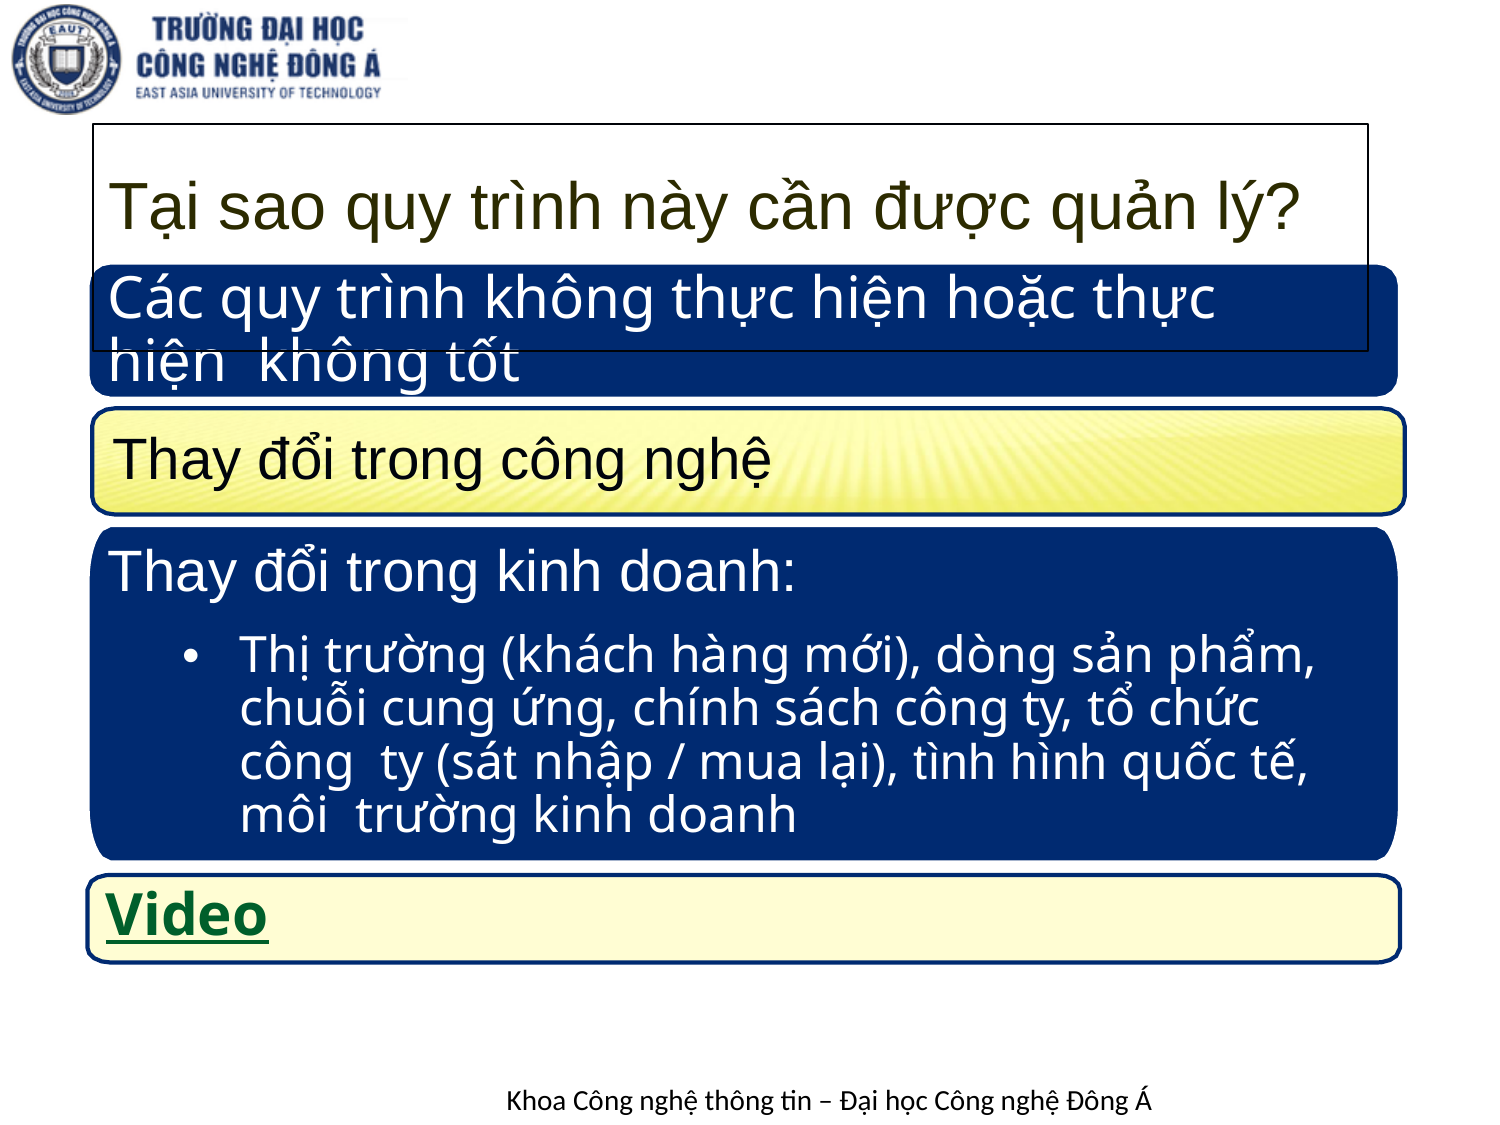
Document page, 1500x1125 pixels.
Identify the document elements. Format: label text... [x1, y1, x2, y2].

picture [4, 4, 408, 115]
title Tại sao quy trình này cần được quản lý? [93, 123, 1369, 258]
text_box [85, 872, 1403, 965]
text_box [85, 260, 1407, 865]
